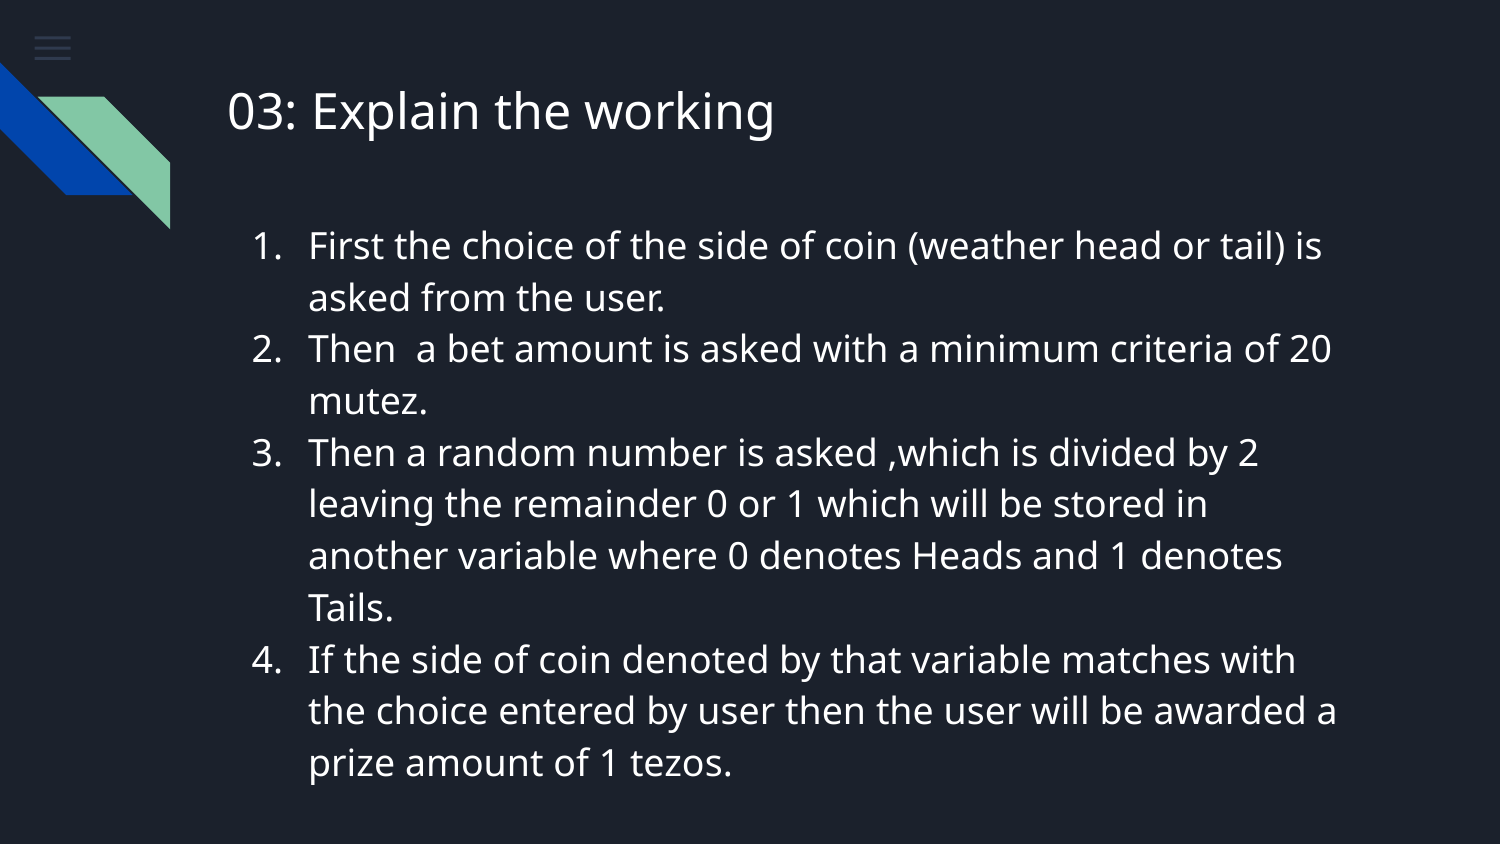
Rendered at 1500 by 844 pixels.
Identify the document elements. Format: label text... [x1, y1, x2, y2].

title 03: Explain the working [212, 64, 1368, 171]
list First the choice of the side of coin (weather head or tail) is asked from the user. Then a bet amount is asked with a minimum criteria of 20 mutez. Then a random number is asked ,which is divided by 2 leaving the remainder 0 or 1 which will be stored in another variable where 0 denotes Heads and 1 denotes Tails. If the side of coin denoted by that variable matches with the choice entered by user then the user will be awarded a prize amount of 1 tezos. [212, 200, 1368, 735]
